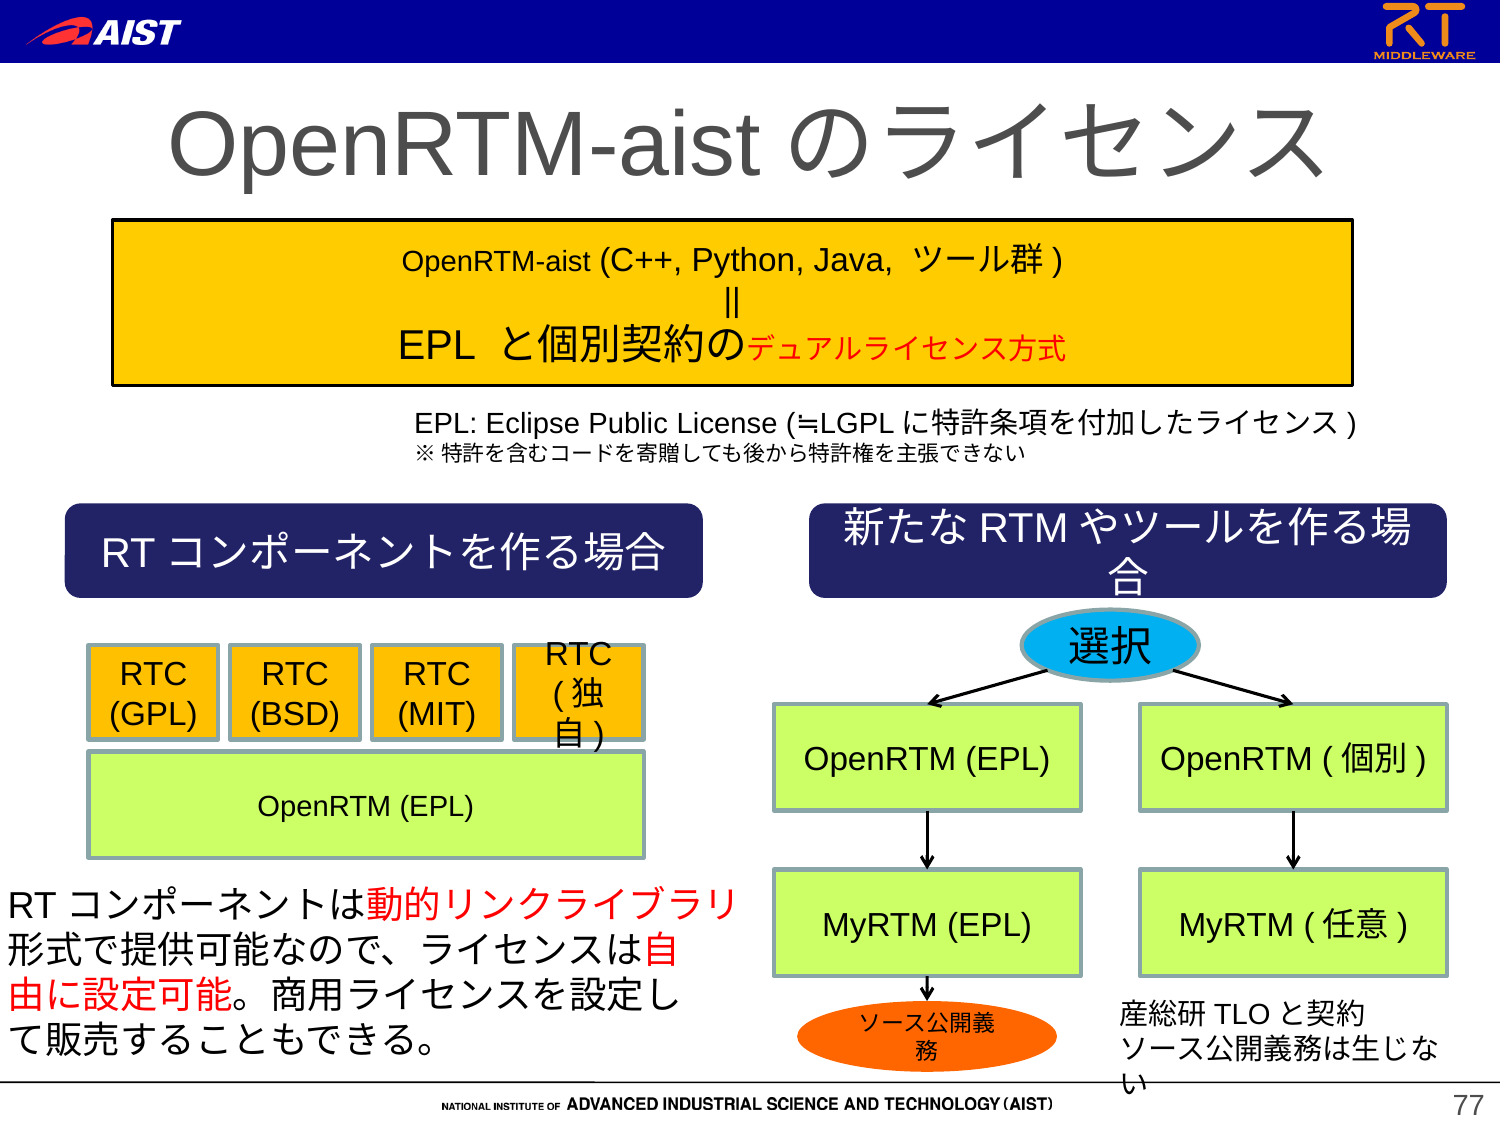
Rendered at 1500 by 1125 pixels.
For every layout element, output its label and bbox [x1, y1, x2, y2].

text_box [86, 749, 646, 860]
text_box [370, 643, 504, 742]
text_box [110, 218, 1354, 387]
text_box [62, 501, 705, 601]
text_box [512, 643, 646, 742]
picture [0, 0, 1500, 63]
text_box [228, 643, 362, 742]
text_box [772, 867, 1083, 978]
text_box [1019, 607, 1202, 683]
text_box [806, 501, 1449, 601]
text_box [1104, 987, 1471, 1108]
text_box [399, 397, 1372, 473]
text_box [1138, 867, 1449, 978]
picture [442, 1097, 1052, 1110]
text_box [1138, 626, 1449, 813]
text_box [0, 873, 756, 1069]
text_box [772, 626, 1083, 813]
slide_number [1149, 1078, 1500, 1125]
text_box [795, 998, 1060, 1074]
text_box [86, 643, 220, 742]
title [75, 45, 1425, 233]
